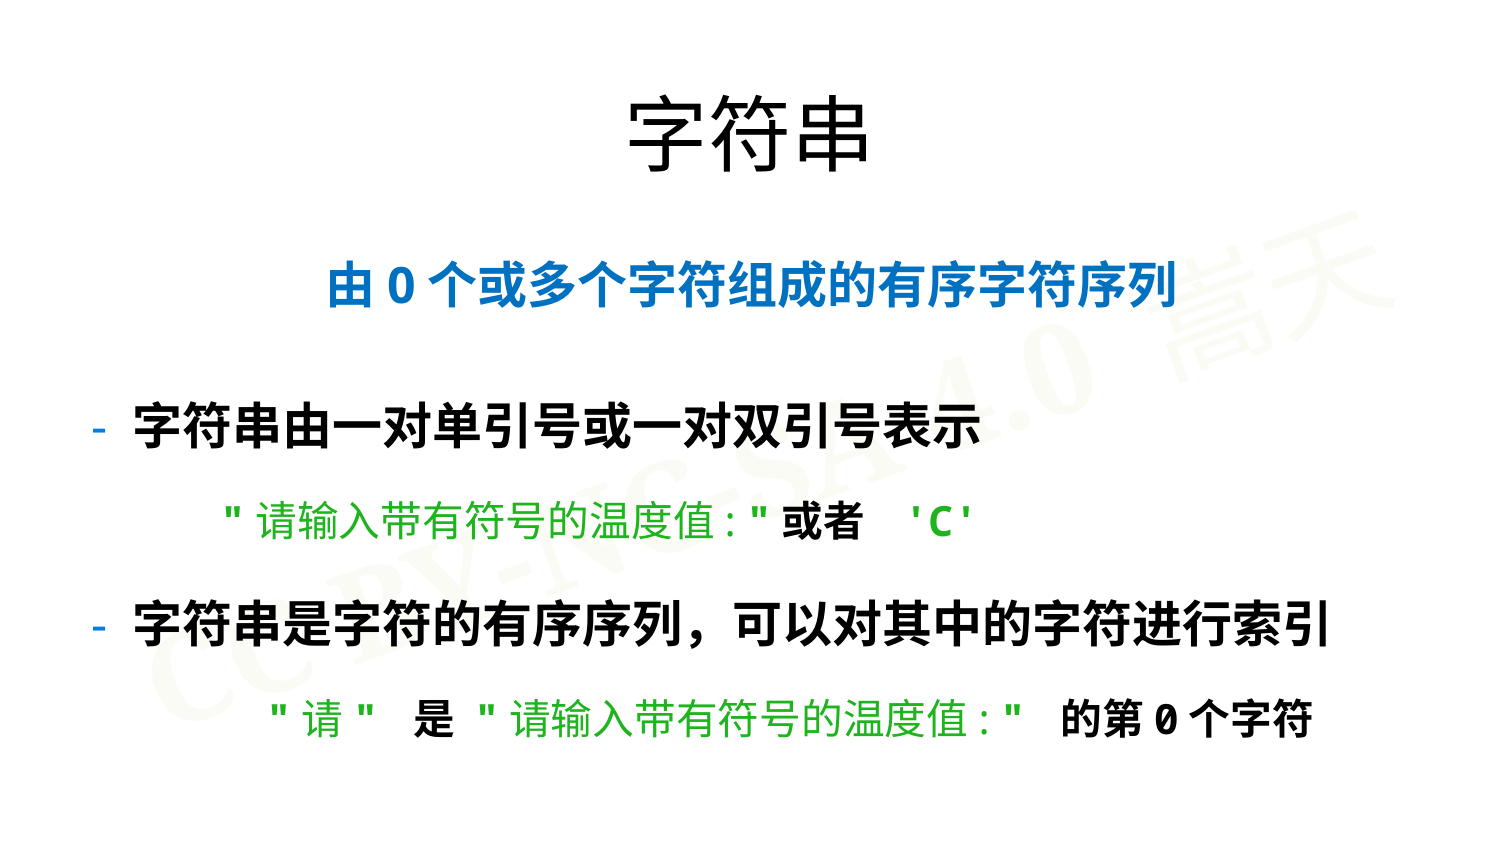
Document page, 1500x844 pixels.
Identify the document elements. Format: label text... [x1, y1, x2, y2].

text_box 由0个或多个字符组成的有序字符序列 [1, 215, 1500, 321]
text_box 字符串 [0, 79, 1500, 211]
text_box - 字符串由一对单引号或一对双引号表示 "请输入带有符号的温度值: "或者 'C' - 字符串是字符的有序序列，可以对其中的字符进行索引 "请" 是 "请输入带有符号的温度值: " 的第0个字符 [76, 339, 1483, 750]
